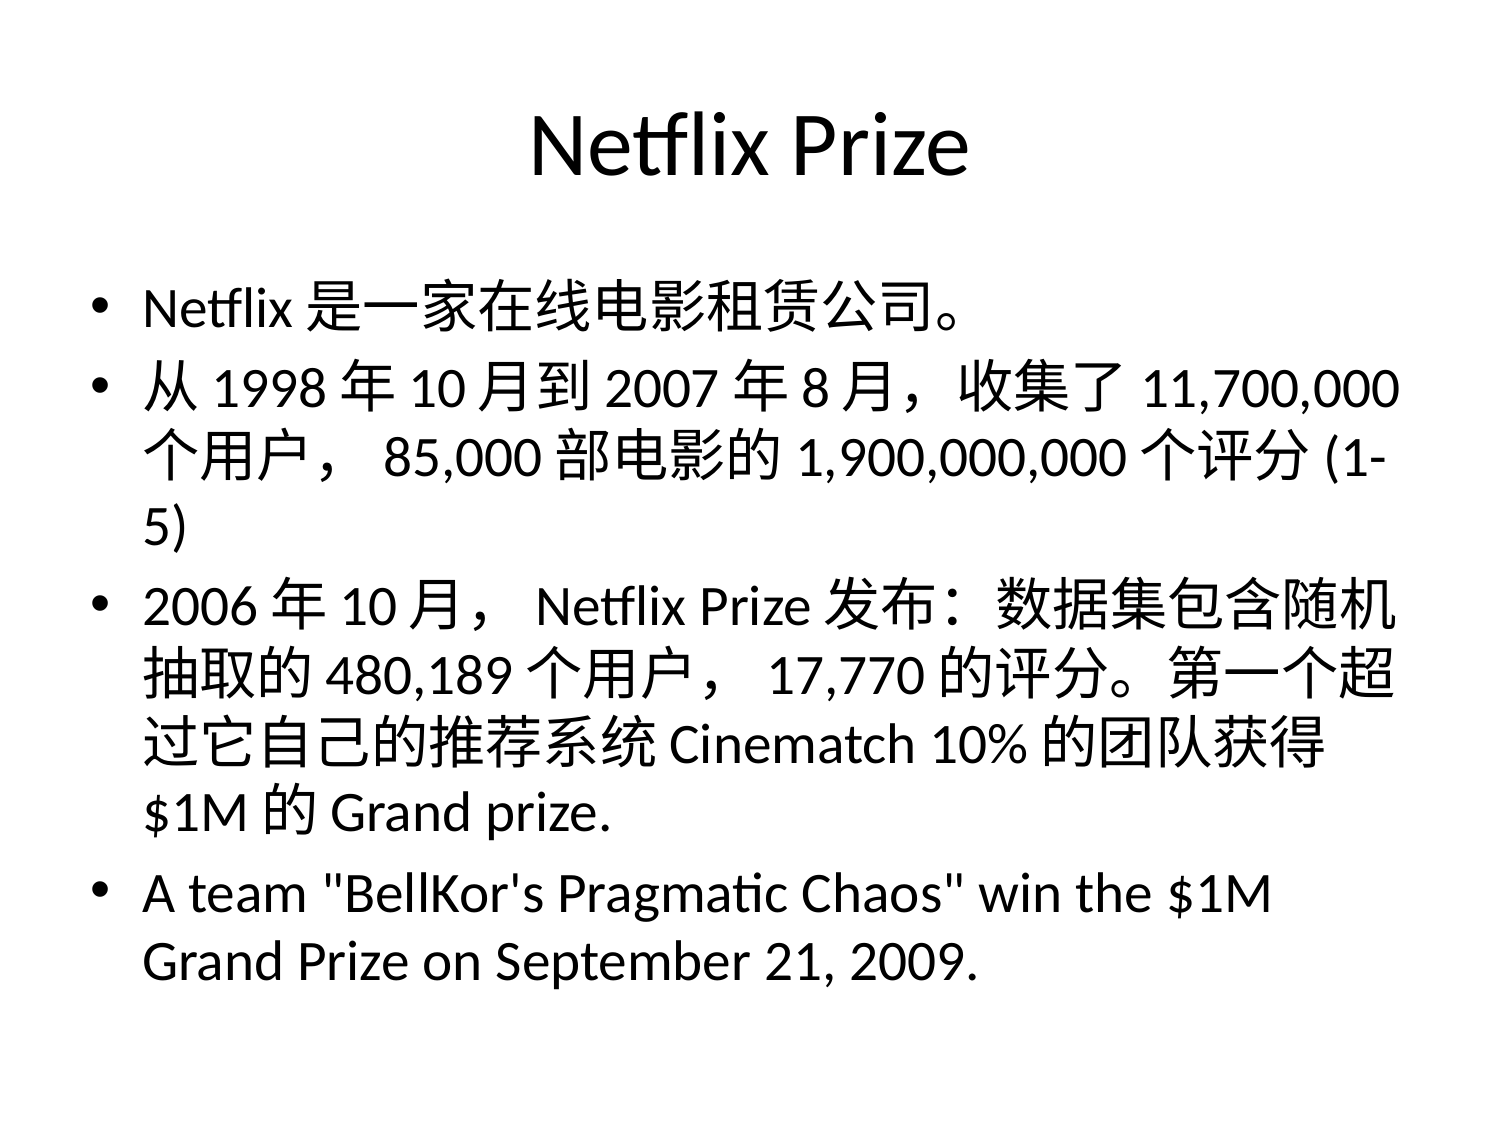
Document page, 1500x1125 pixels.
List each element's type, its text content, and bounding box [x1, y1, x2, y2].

title Netflix Prize [75, 45, 1425, 233]
list Netflix是一家在线电影租赁公司。 从1998年10月到2007年8月，收集了11,700,000个用户，85,000部电影的1,900,000,000个评分(1-5) 2006年10月，Netflix Prize发布：数据集包含随机抽取的480,189个用户，17,770的评分。第一个超过它自己的推荐系统Cinematch 10%的团队获得$1M的Grand prize. A team "BellKor's Pragmatic Chaos" win the $1M Grand Prize on September 21, 2009. [75, 262, 1425, 1005]
